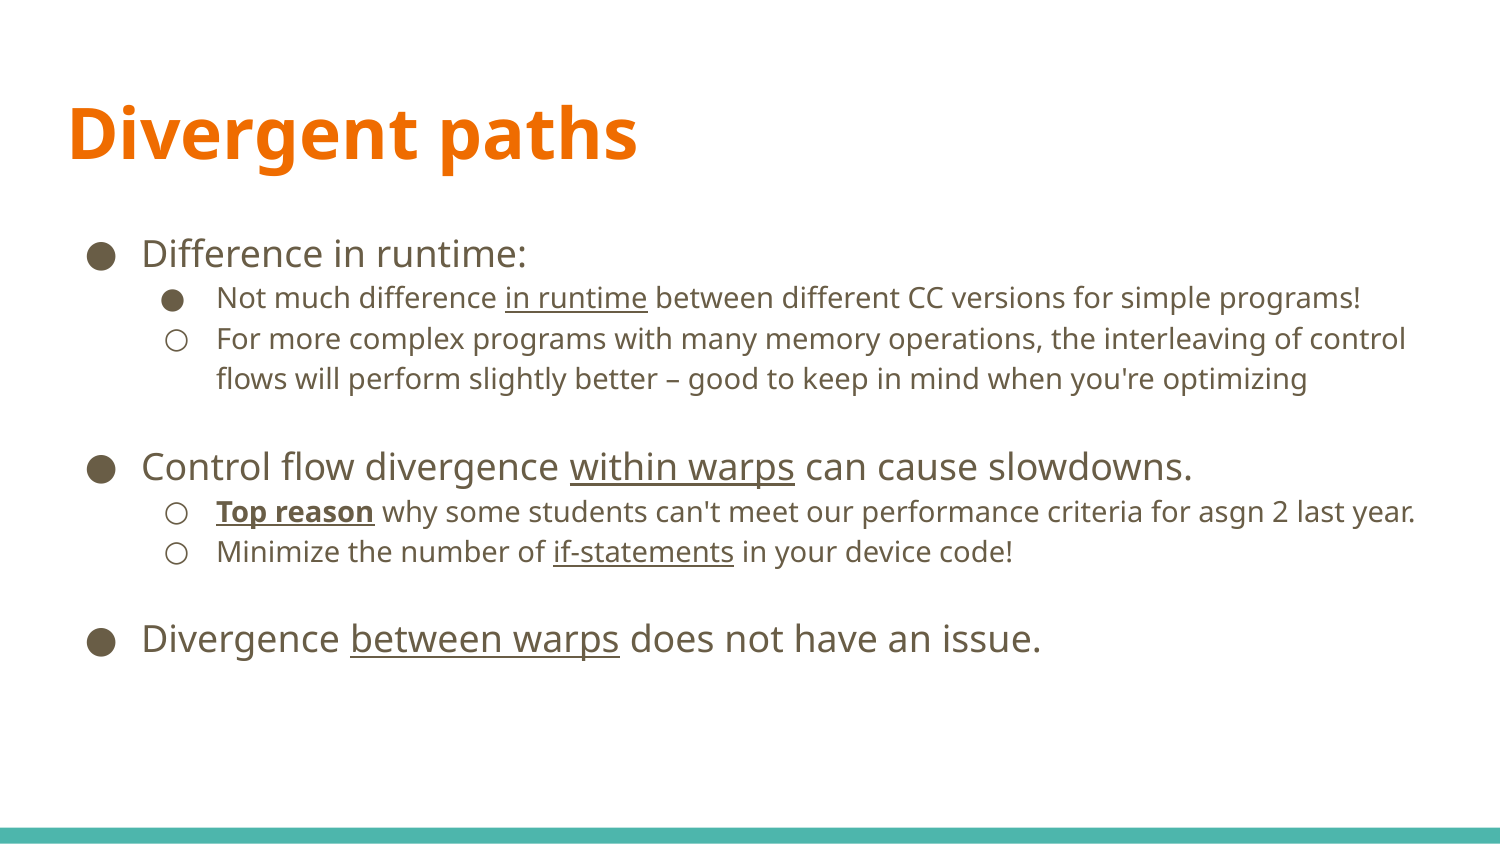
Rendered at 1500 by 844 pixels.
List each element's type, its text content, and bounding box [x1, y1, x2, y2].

title Divergent paths [51, 72, 1449, 189]
list Difference in runtime: Not much difference in runtime between different CC versions for simple programs! For more complex programs with many memory operations, the interleaving of control flows will perform slightly better – good to keep in mind when you're optimizing Control flow divergence within warps can cause slowdowns. Top reason why some students can't meet our performance criteria for asgn 2 last year. Minimize the number of if-statements in your device code! Divergence between warps does not have an issue. [51, 207, 1449, 750]
